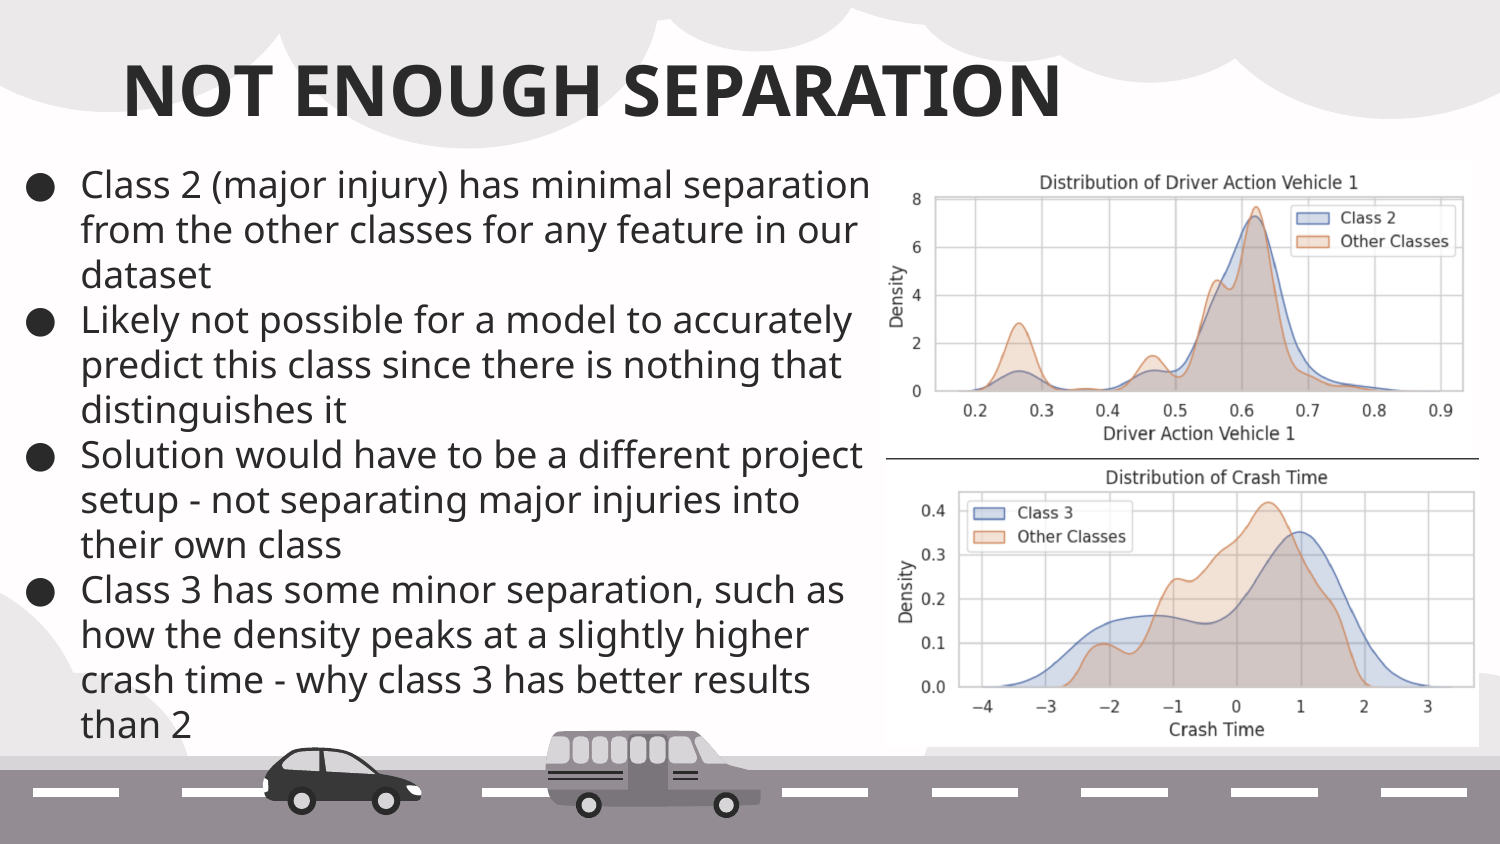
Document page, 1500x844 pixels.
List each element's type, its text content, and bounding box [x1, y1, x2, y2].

picture [879, 161, 1479, 748]
text_box NOT ENOUGH SEPARATION [106, 30, 1177, 146]
text_box Class 2 (major injury) has minimal separation from the other classes for any feature in our dataset Likely not possible for a model to accurately predict this class since there is nothing that distinguishes it Solution would have to be a different project setup - not separating major injuries into their own class Class 3 has some minor separation, such as how the density peaks at a slightly higher crash time - why class 3 has better results than 2 [0, 145, 898, 634]
